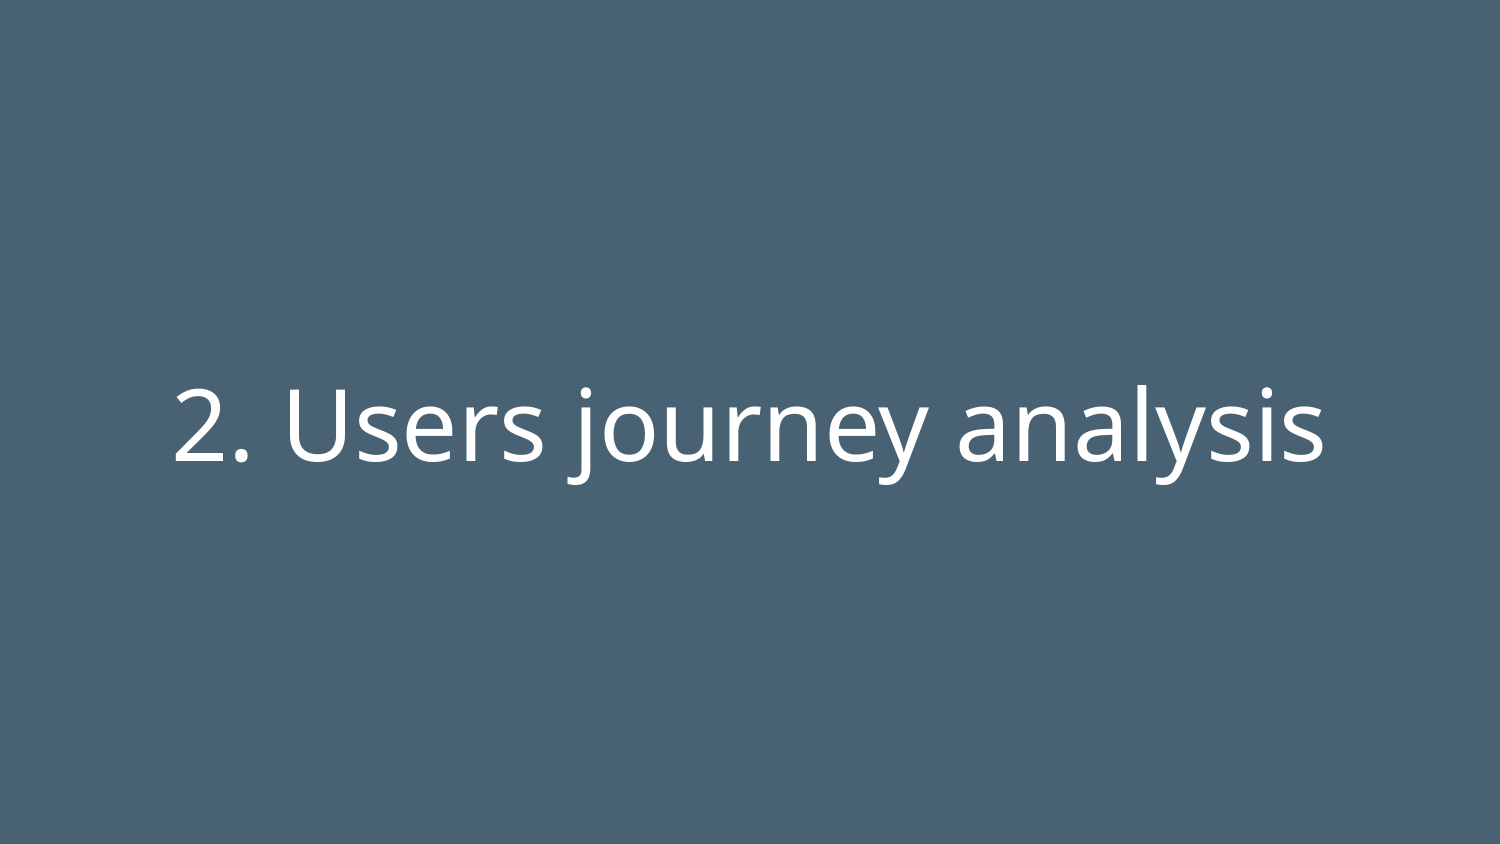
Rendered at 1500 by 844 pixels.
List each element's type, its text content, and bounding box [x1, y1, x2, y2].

text_box 2. Users journey analysis [123, 253, 1377, 591]
